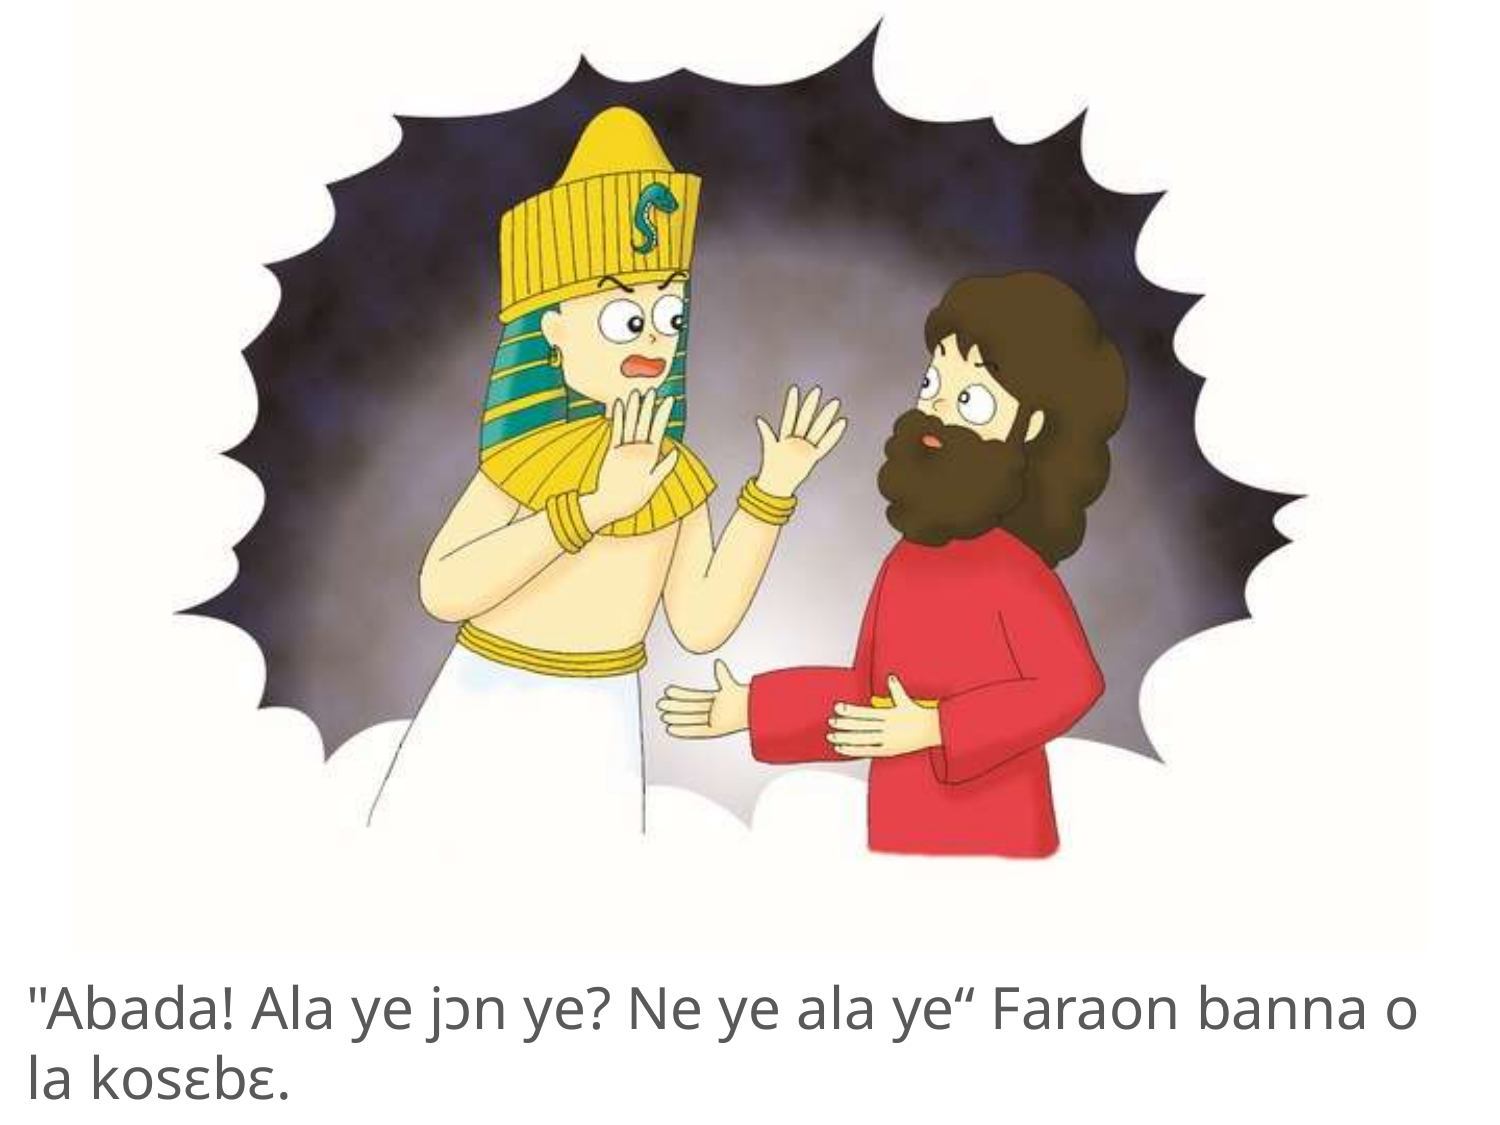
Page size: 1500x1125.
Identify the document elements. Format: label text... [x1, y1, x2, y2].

text_box "Abada! Ala ye jɔn ye? Ne ye ala ye“ Faraon banna o la kosɛbɛ. [11, 964, 1483, 1119]
picture [72, 0, 1427, 953]
